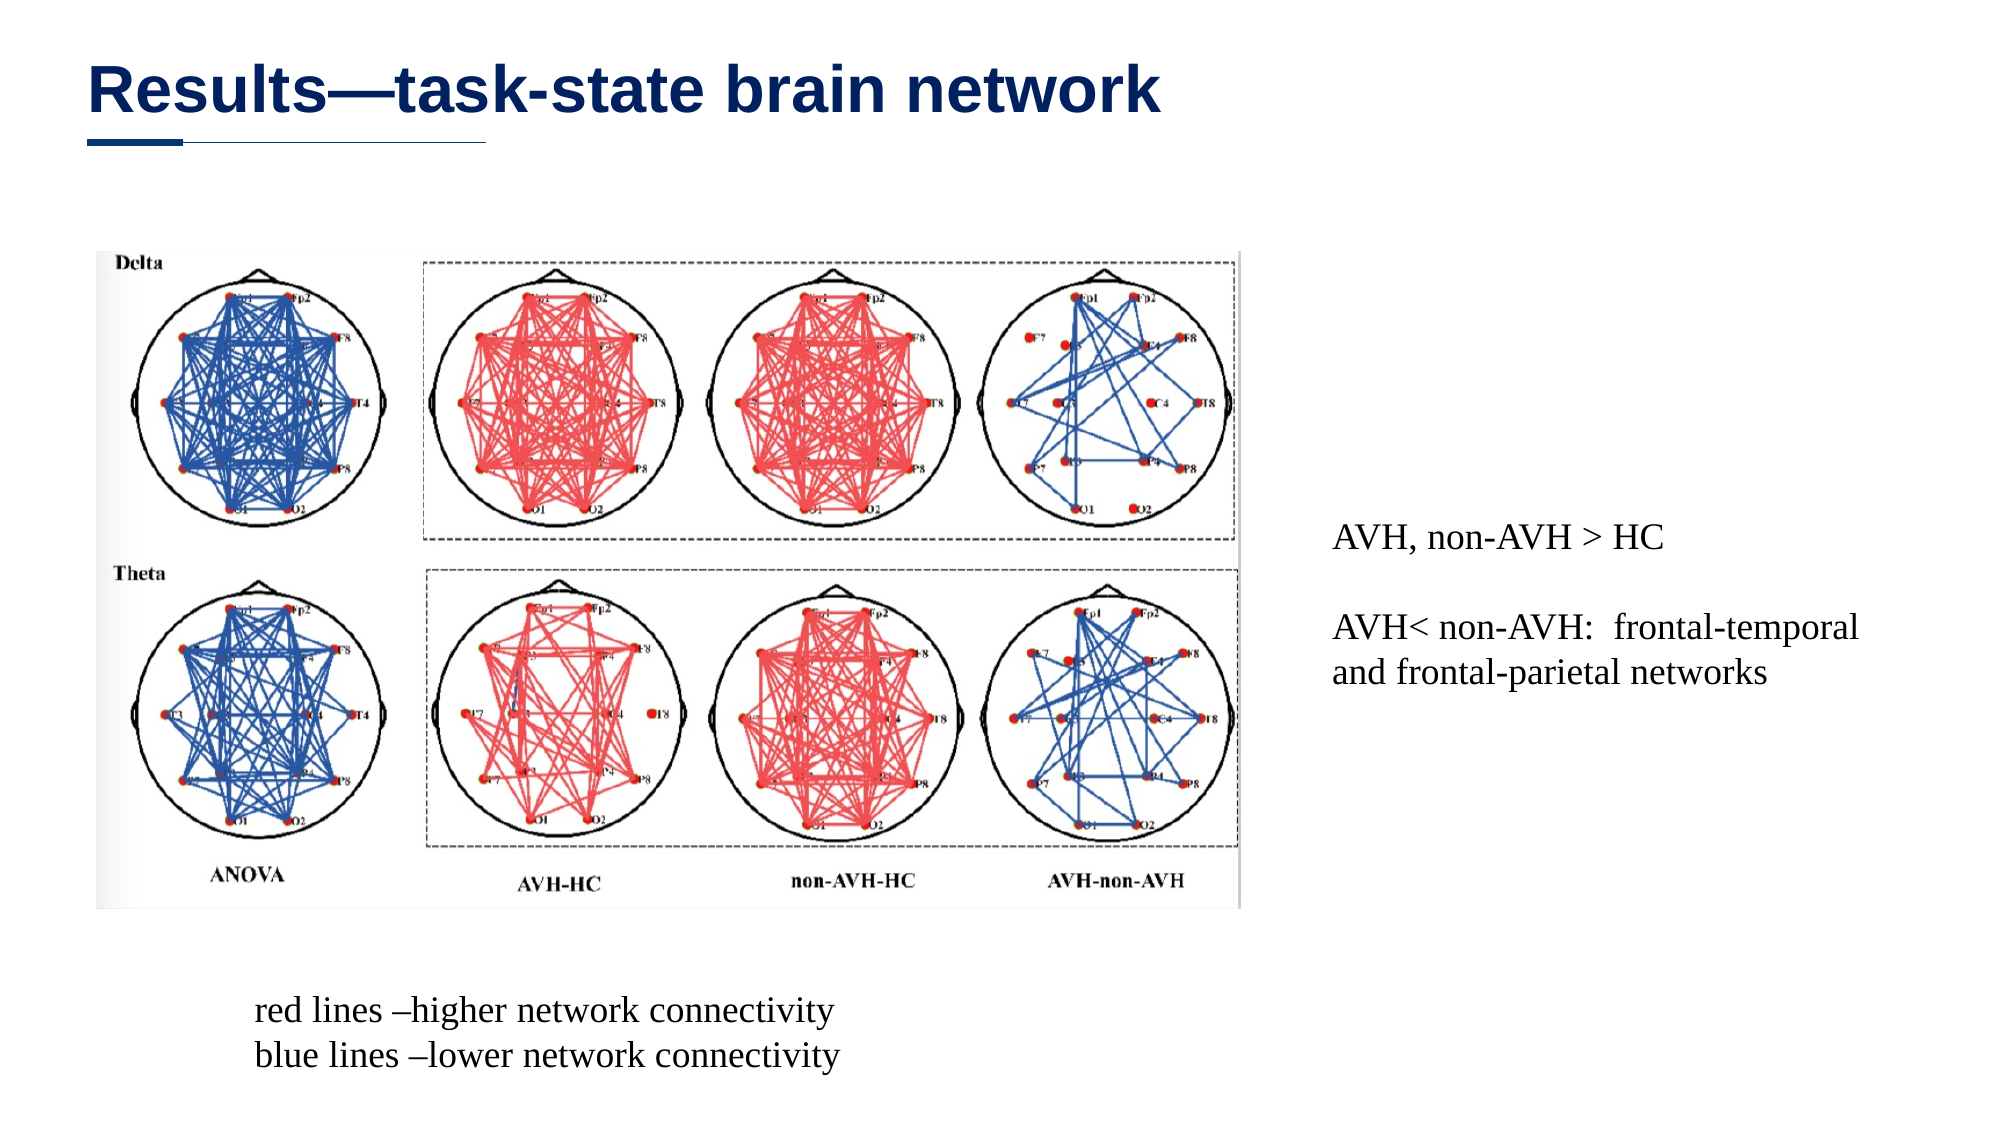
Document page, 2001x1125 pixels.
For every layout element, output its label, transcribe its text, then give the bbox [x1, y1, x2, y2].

picture [96, 251, 1241, 909]
text_box AVH, non-AVH > HC AVH< non-AVH: frontal-temporal and frontal-parietal networks [1317, 504, 1904, 700]
title Results—task-state brain network [72, 39, 1559, 142]
text_box red lines –higher network connectivity blue lines –lower network connectivity [239, 977, 1241, 1083]
